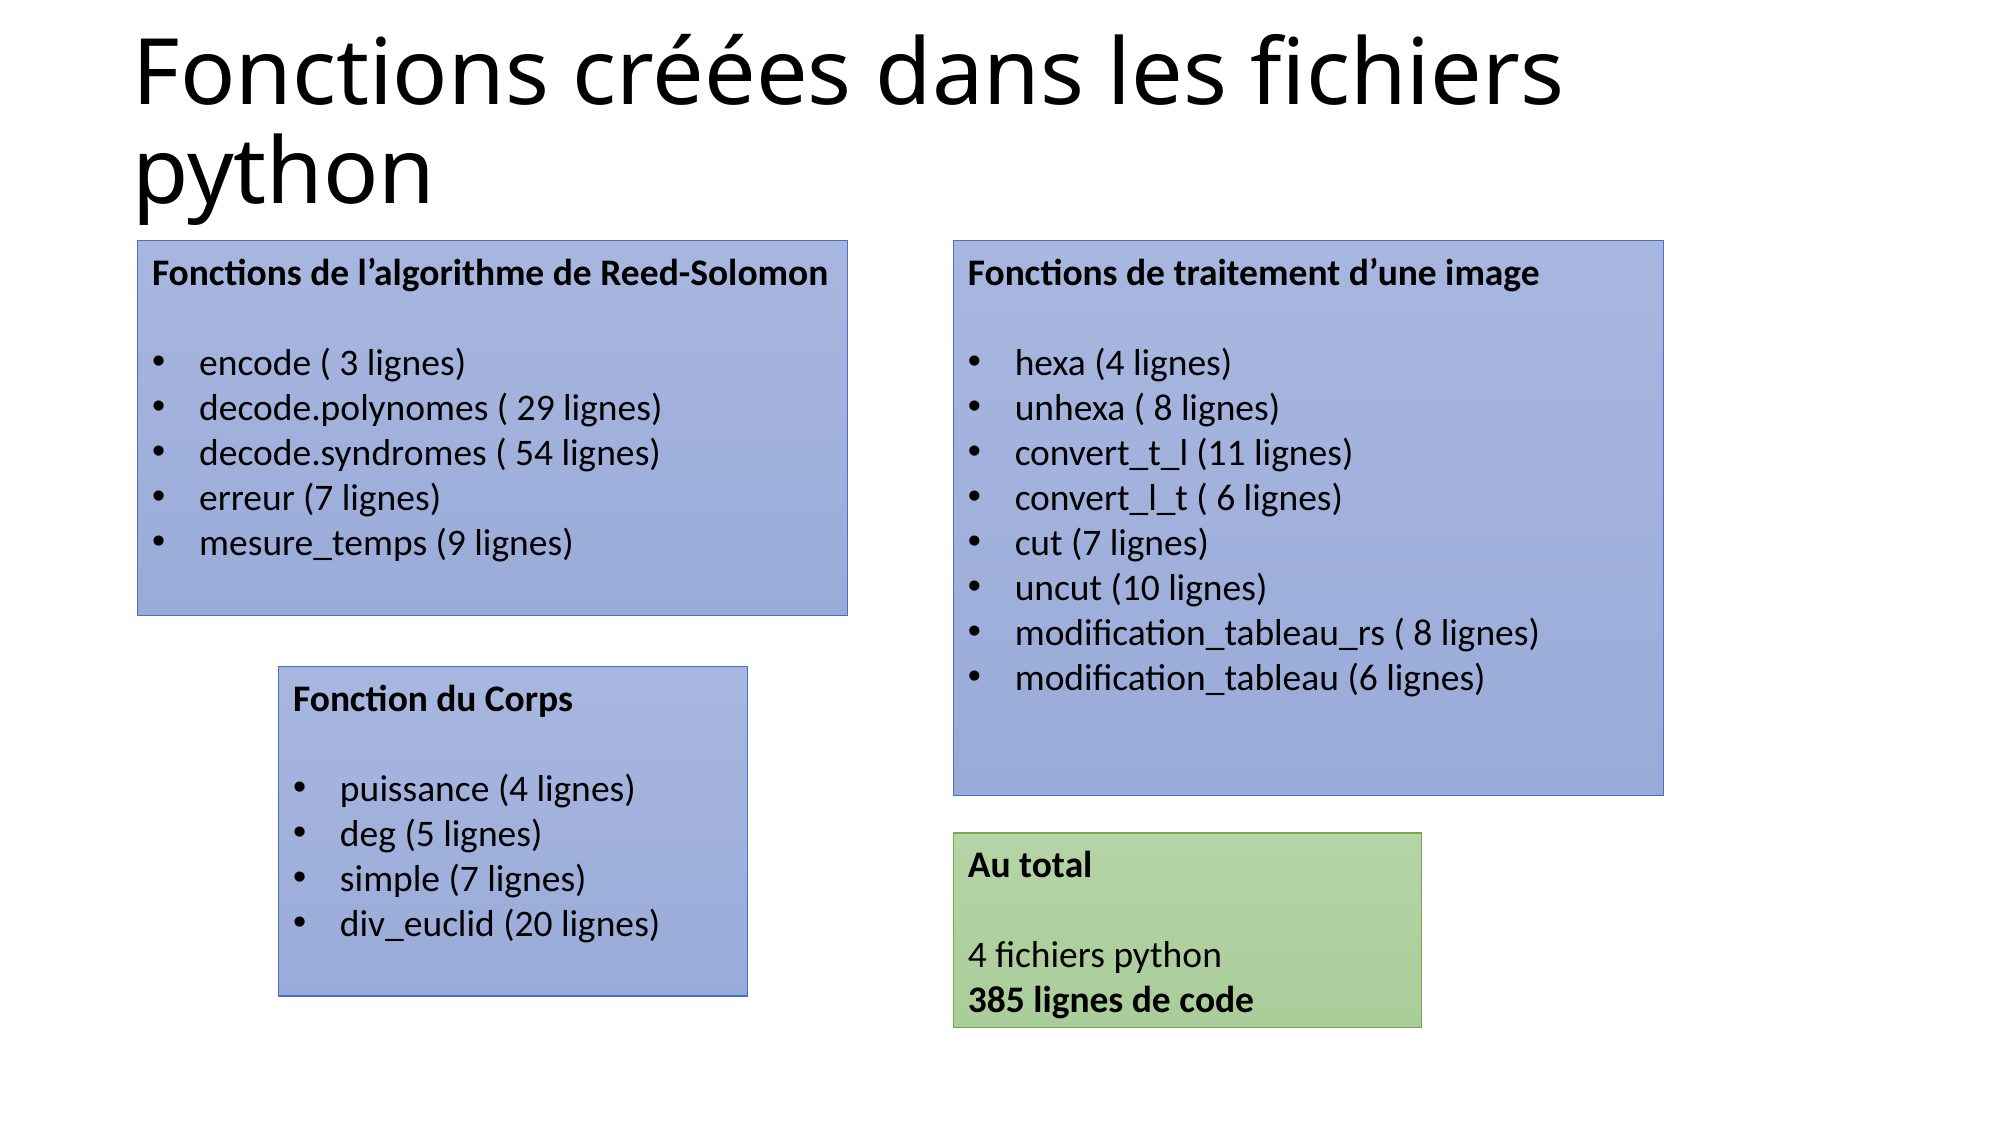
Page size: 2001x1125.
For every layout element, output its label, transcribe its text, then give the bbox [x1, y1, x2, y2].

text_box Fonction du Corps puissance (4 lignes) deg (5 lignes) simple (7 lignes) div_euclid (20 lignes) [278, 666, 748, 997]
text_box Fonctions de l’algorithme de Reed-Solomon encode ( 3 lignes) decode.polynomes ( 29 lignes) decode.syndromes ( 54 lignes) erreur (7 lignes) mesure_temps (9 lignes) [137, 240, 848, 616]
title Fonctions créées dans les fichiers python [117, 24, 1843, 224]
text_box Au total 4 fichiers python 385 lignes de code [953, 832, 1422, 1028]
text_box Fonctions de traitement d’une image hexa (4 lignes) unhexa ( 8 lignes) convert_t_l (11 lignes) convert_l_t ( 6 lignes) cut (7 lignes) uncut (10 lignes) modification_tableau_rs ( 8 lignes) modification_tableau (6 lignes) [953, 240, 1664, 796]
